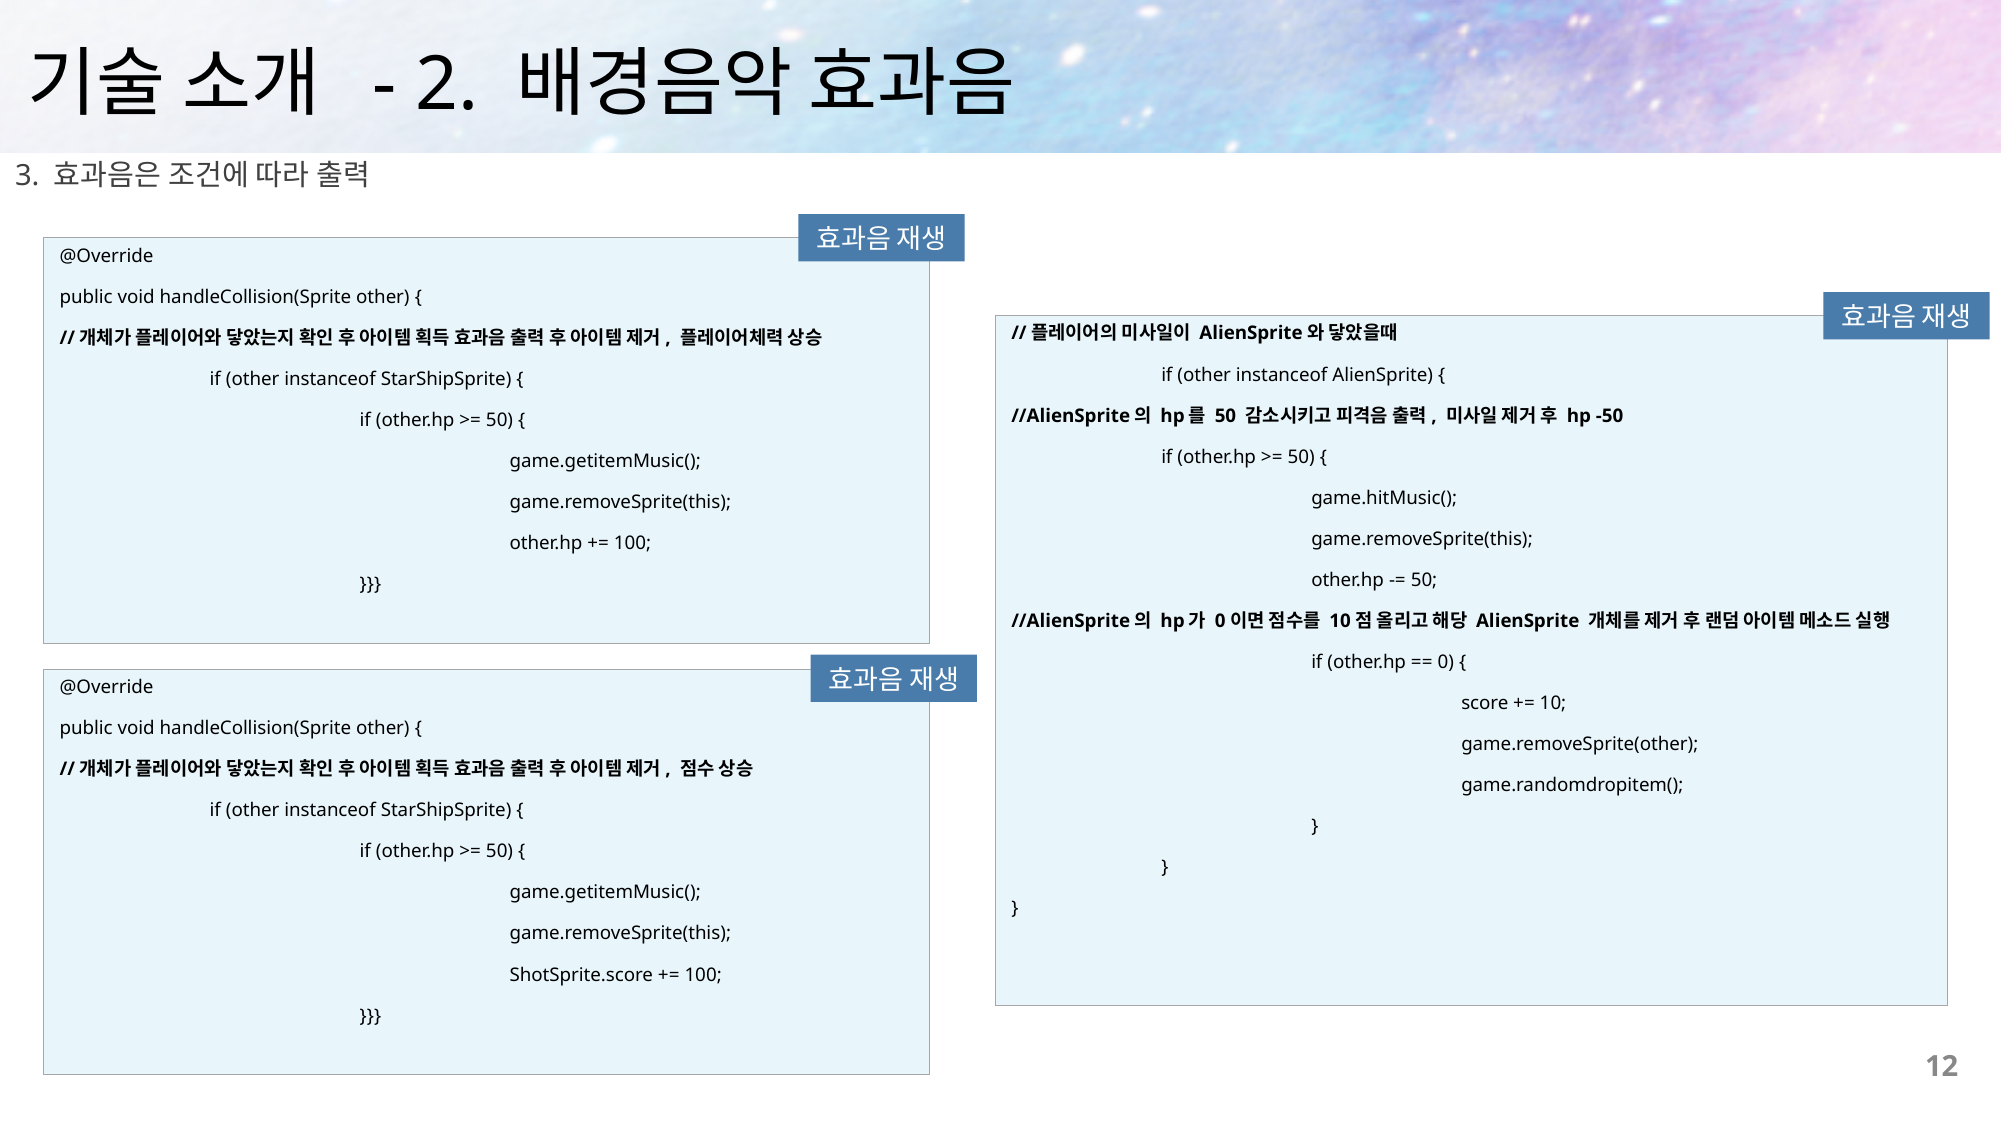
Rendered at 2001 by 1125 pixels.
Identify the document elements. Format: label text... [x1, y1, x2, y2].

text_box 효과음 재생 [1823, 292, 1990, 340]
text_box [995, 315, 1948, 1006]
text_box 효과음 재생 [810, 654, 977, 702]
text_box [43, 470, 930, 644]
text_box 효과음 재생 [798, 214, 965, 262]
slide_number 12 [1915, 1040, 1967, 1093]
text_box @Override public void handleCollision(Sprite other) { //개체가 플레이어와 닿았는지 확인 후 아이템 획득 효과음 출력 후 아이템 제거, 플레이어체력 상승 if (other instanceof StarShipSprite) { if (other.hp >= 50) { game.getitemMusic(); game.removeSprite(this); other.hp += 100; }}} [52, 470, 922, 643]
text_box //플레이어의 미사일이 AlienSprite와 닿았을때 if (other instanceof AlienSprite) { //AlienSprite의 hp를 50 감소시키고 피격음 출력, 미사일 제거 후 hp -50 if (other.hp >= 50) { game.hitMusic(); game.removeSprite(this); other.hp -= 50; //AlienSprite의 hp가 0이면 점수를 10점 올리고 해당 AlienSprite 개체를 제거 후 랜덤 아이템 메소드 실행 if (other.hp == 0) { score += 10; game.removeSprite(other); game.randomdropitem(); } } } [1003, 316, 1940, 927]
text_box 3. 효과음은 조건에 따라 출력 [7, 154, 1993, 470]
picture [0, 0, 2001, 154]
text_box [43, 669, 930, 1075]
text_box @Override public void handleCollision(Sprite other) { //개체가 플레이어와 닿았는지 확인 후 아이템 획득 효과음 출력 후 아이템 제거, 점수 상승 if (other instanceof StarShipSprite) { if (other.hp >= 50) { game.getitemMusic(); game.removeSprite(this); ShotSprite.score += 100; }}} [52, 670, 922, 1034]
